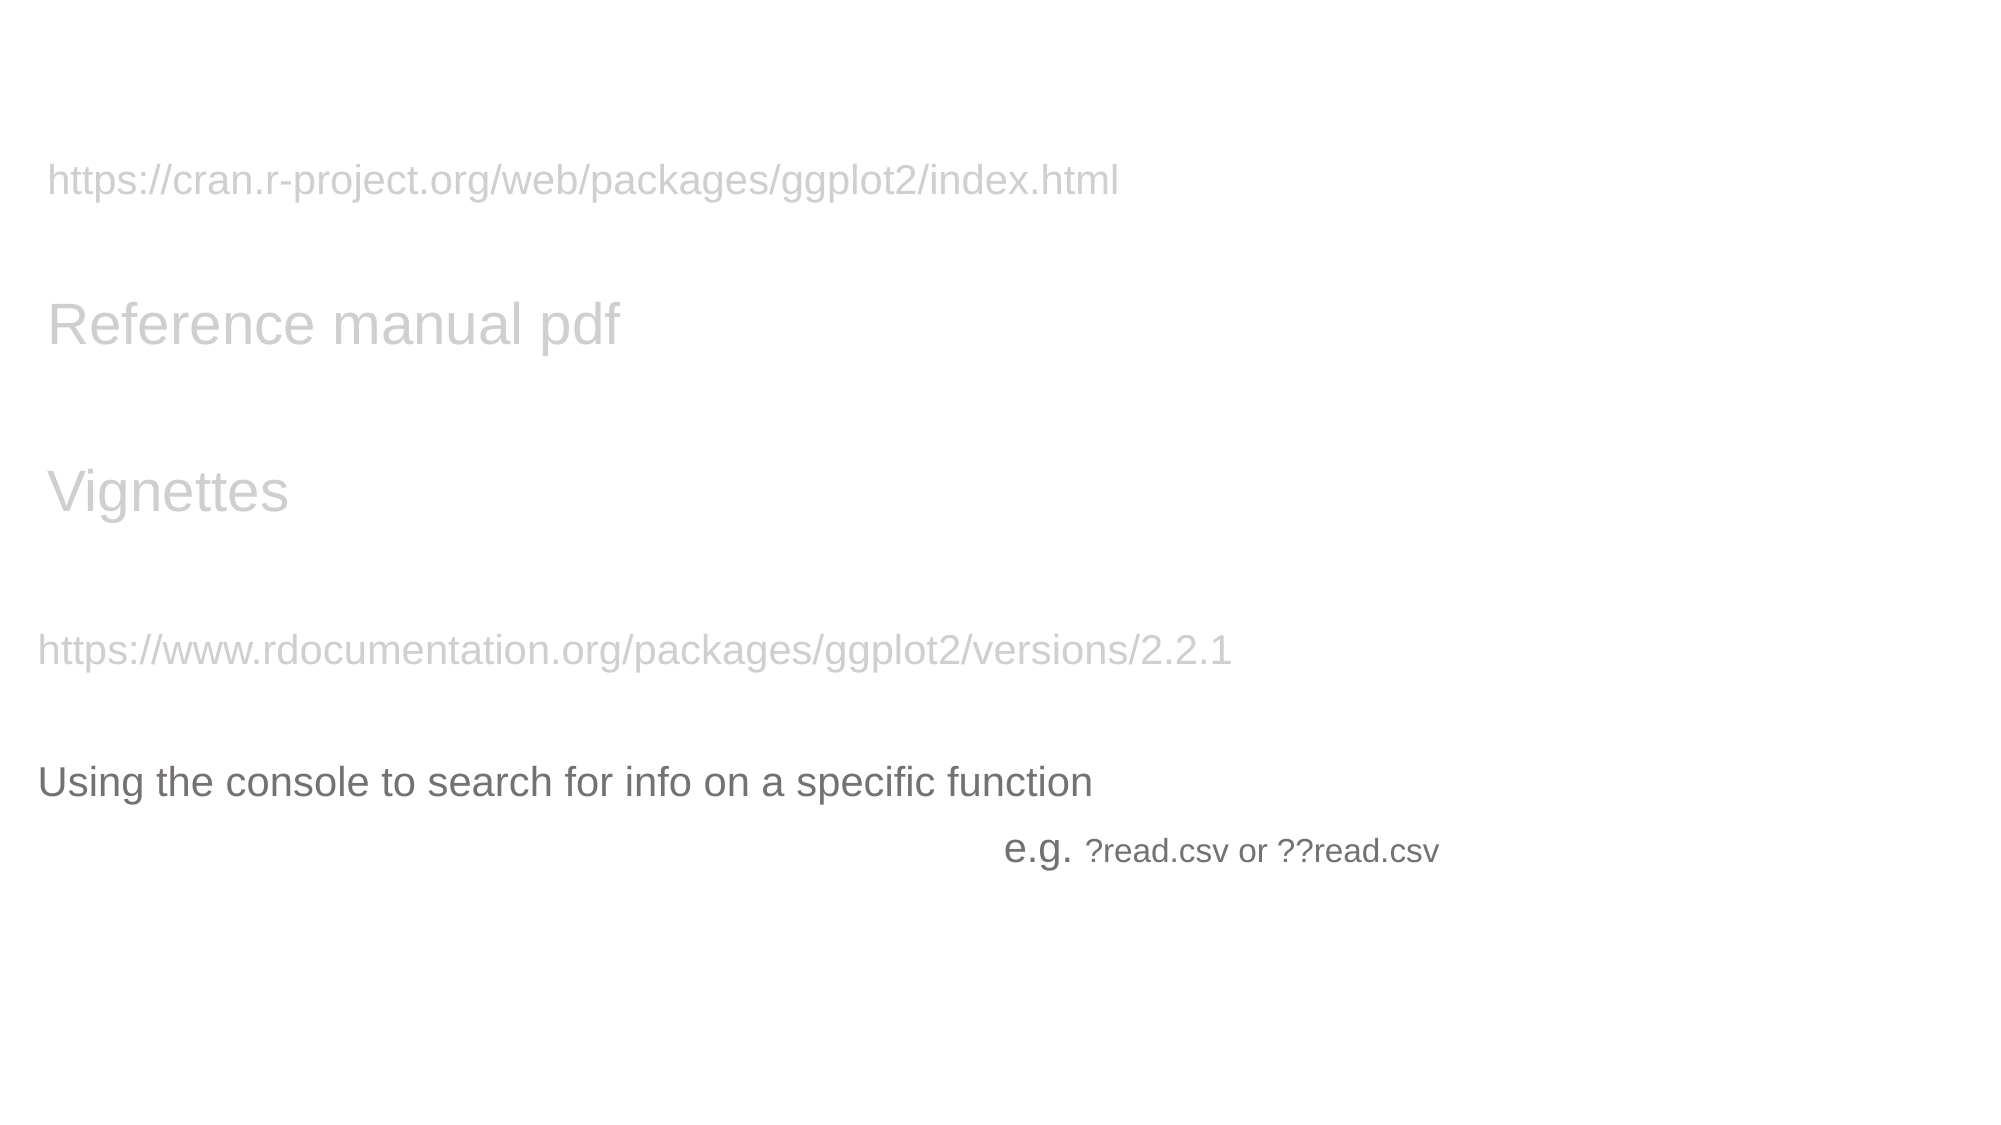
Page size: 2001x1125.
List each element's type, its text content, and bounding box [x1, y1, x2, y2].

text_box https://cran.r-project.org/web/packages/ggplot2/index.html Reference manual pdf Vignettes https://www.rdocumentation.org/packages/ggplot2/versions/2.2.1 Using the console to search for info on a specific function e.g. ?read.csv or ??read.csv [0, 46, 1863, 1122]
